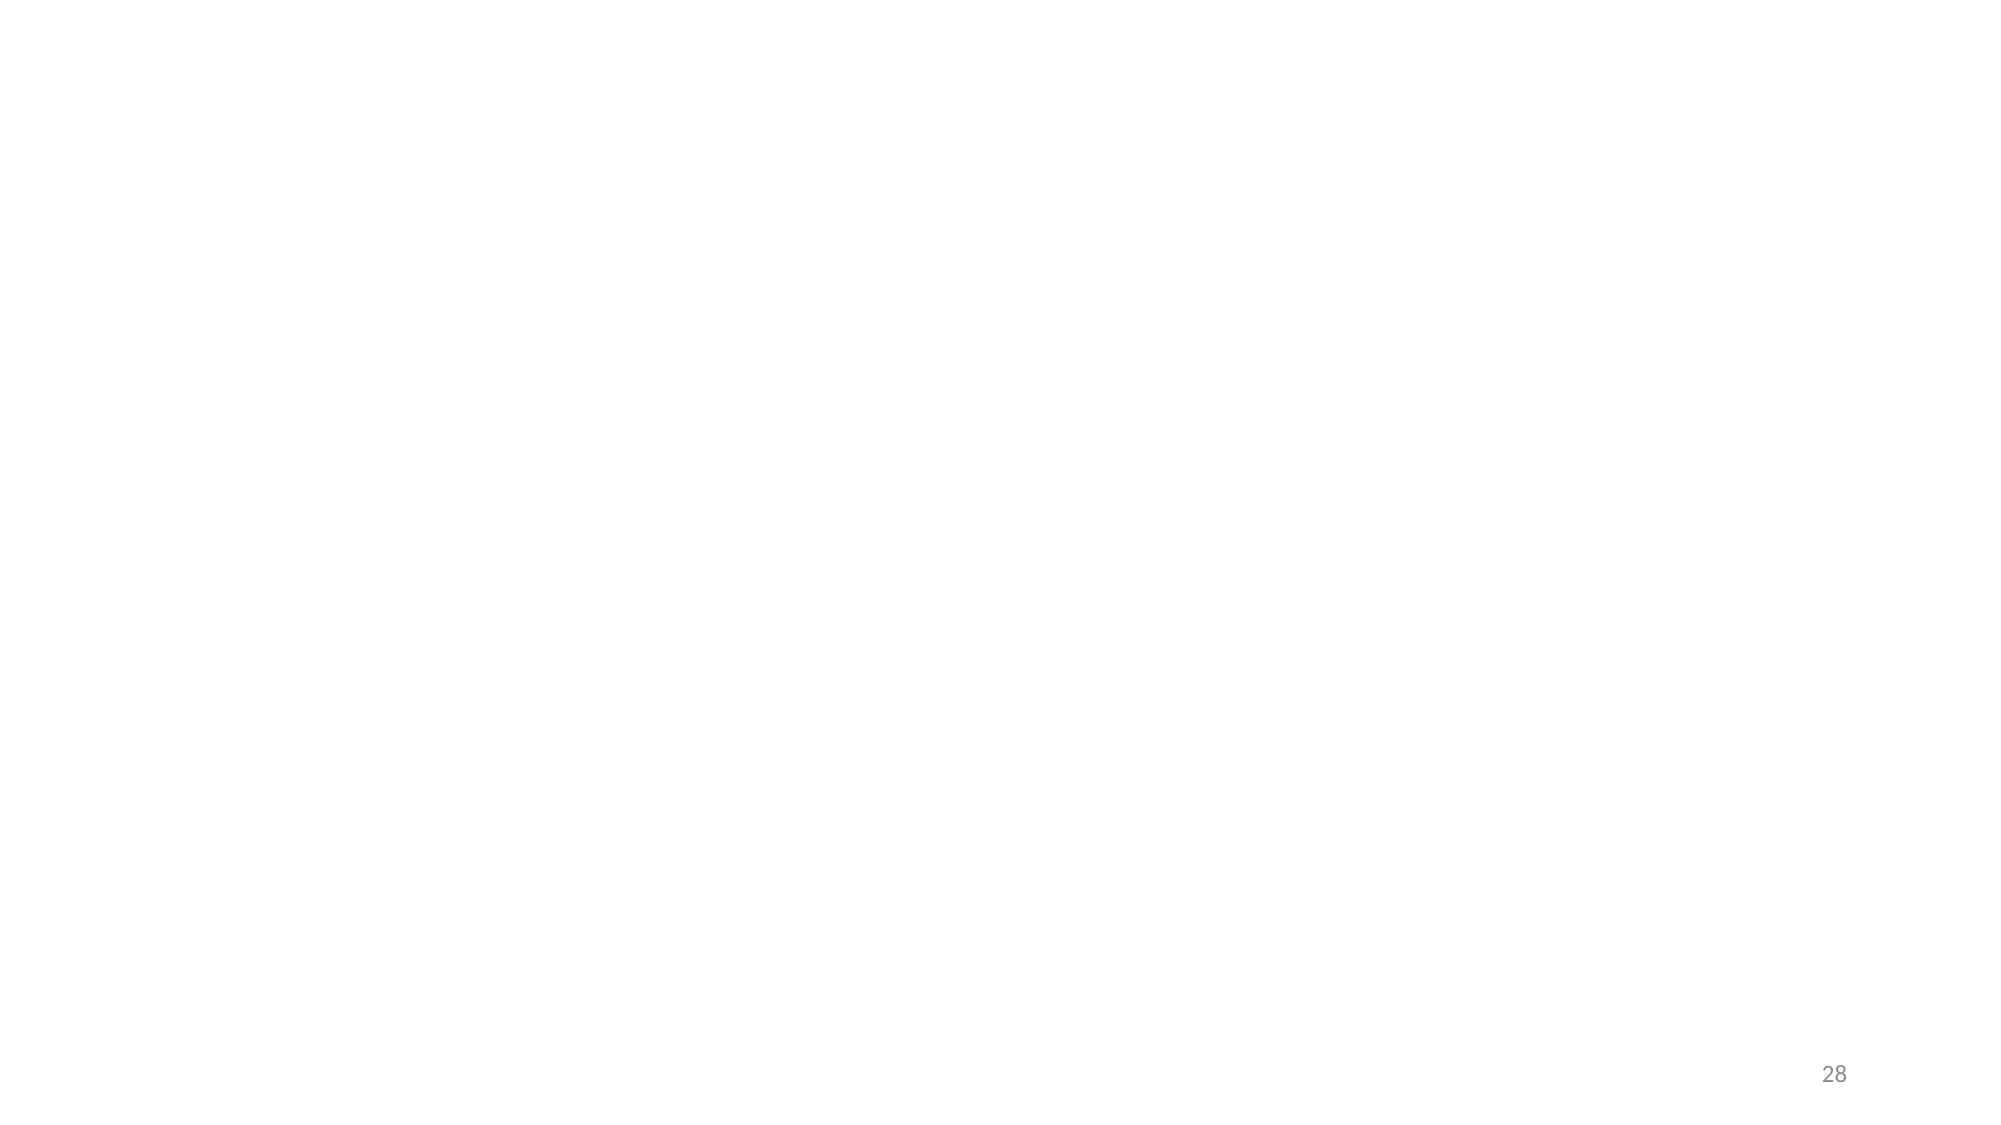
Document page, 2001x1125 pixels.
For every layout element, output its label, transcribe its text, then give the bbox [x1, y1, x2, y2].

slide_number 28 [1412, 1042, 1863, 1103]
